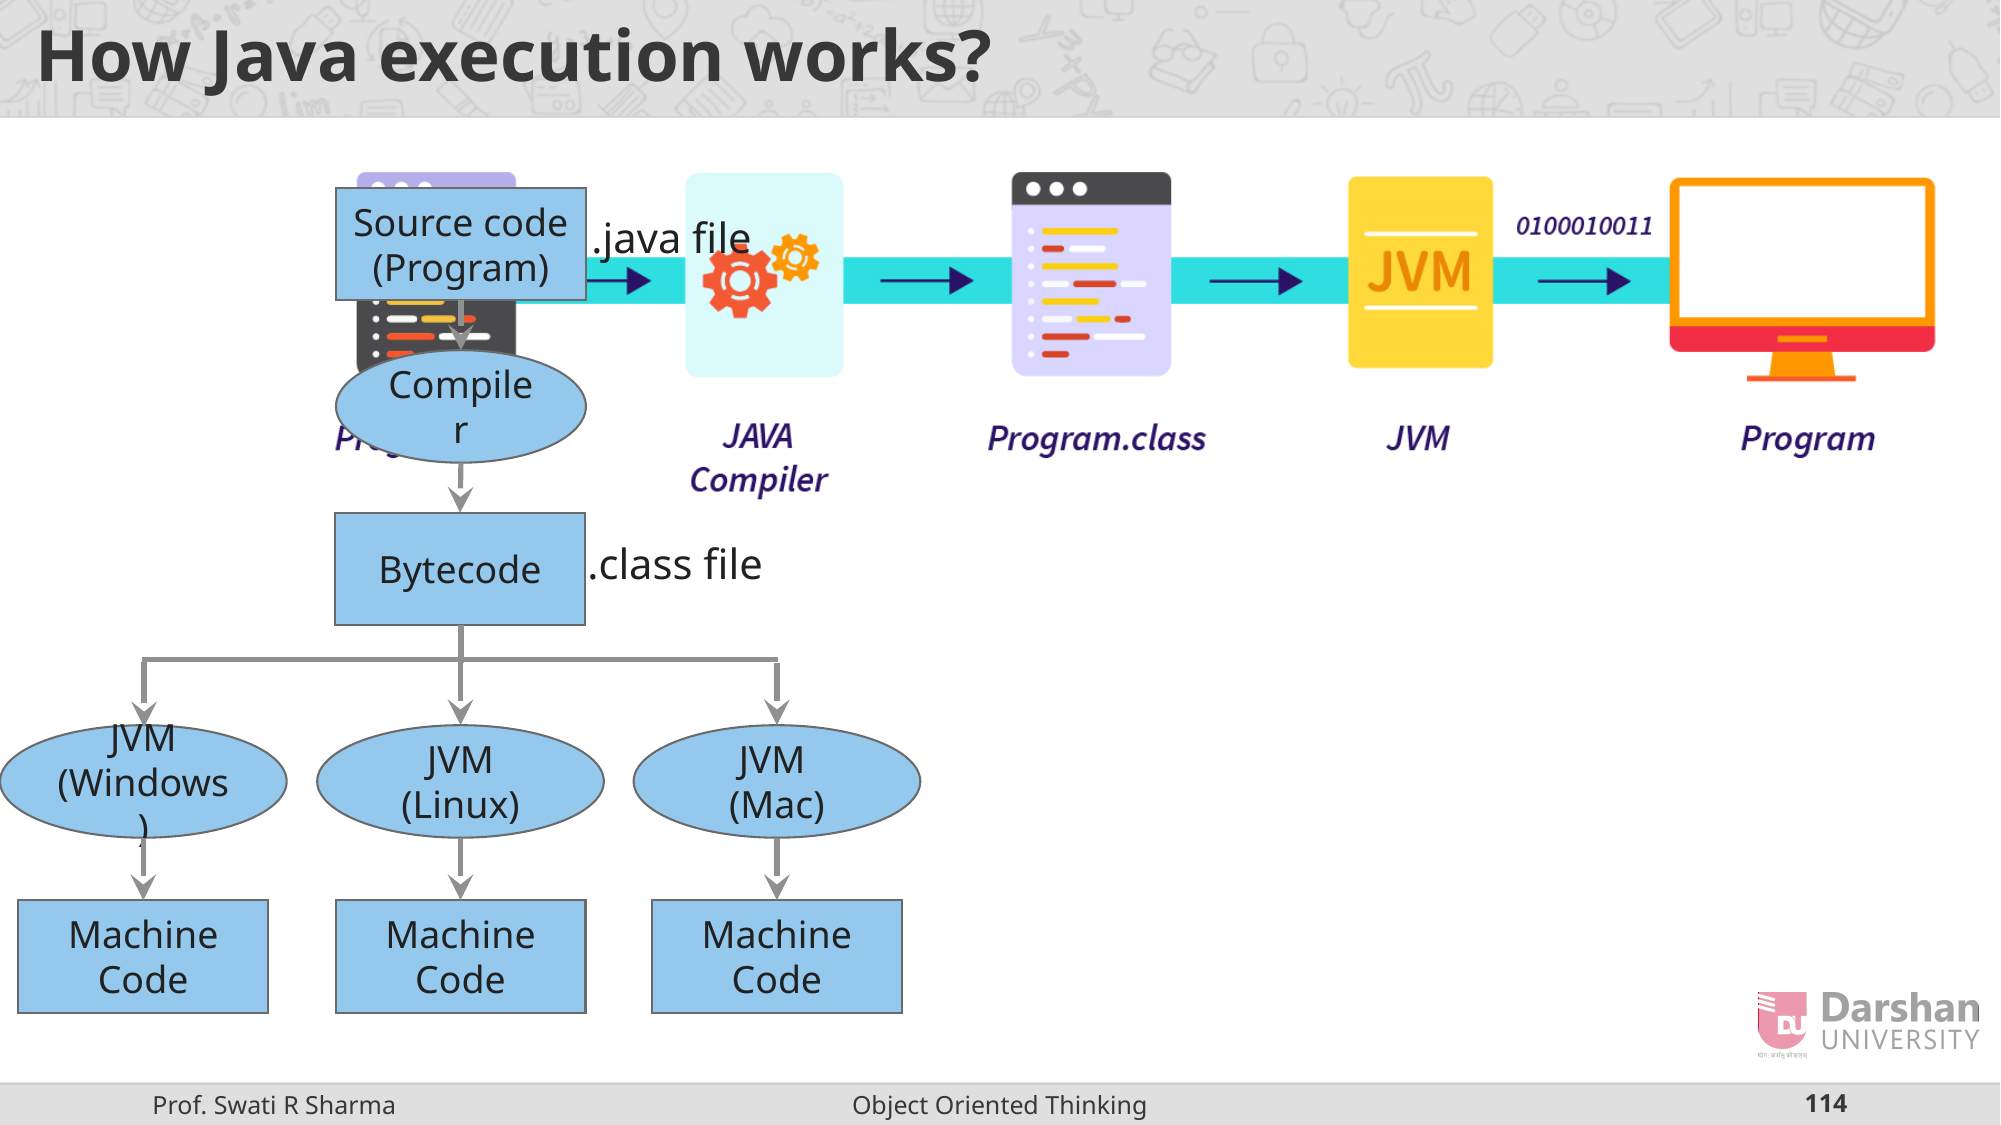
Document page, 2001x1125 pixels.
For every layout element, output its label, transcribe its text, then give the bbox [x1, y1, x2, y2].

title How Java execution works? [0, 0, 2000, 117]
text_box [0, 187, 921, 1013]
text_box A [1758, 992, 1979, 1059]
picture [335, 135, 1964, 500]
